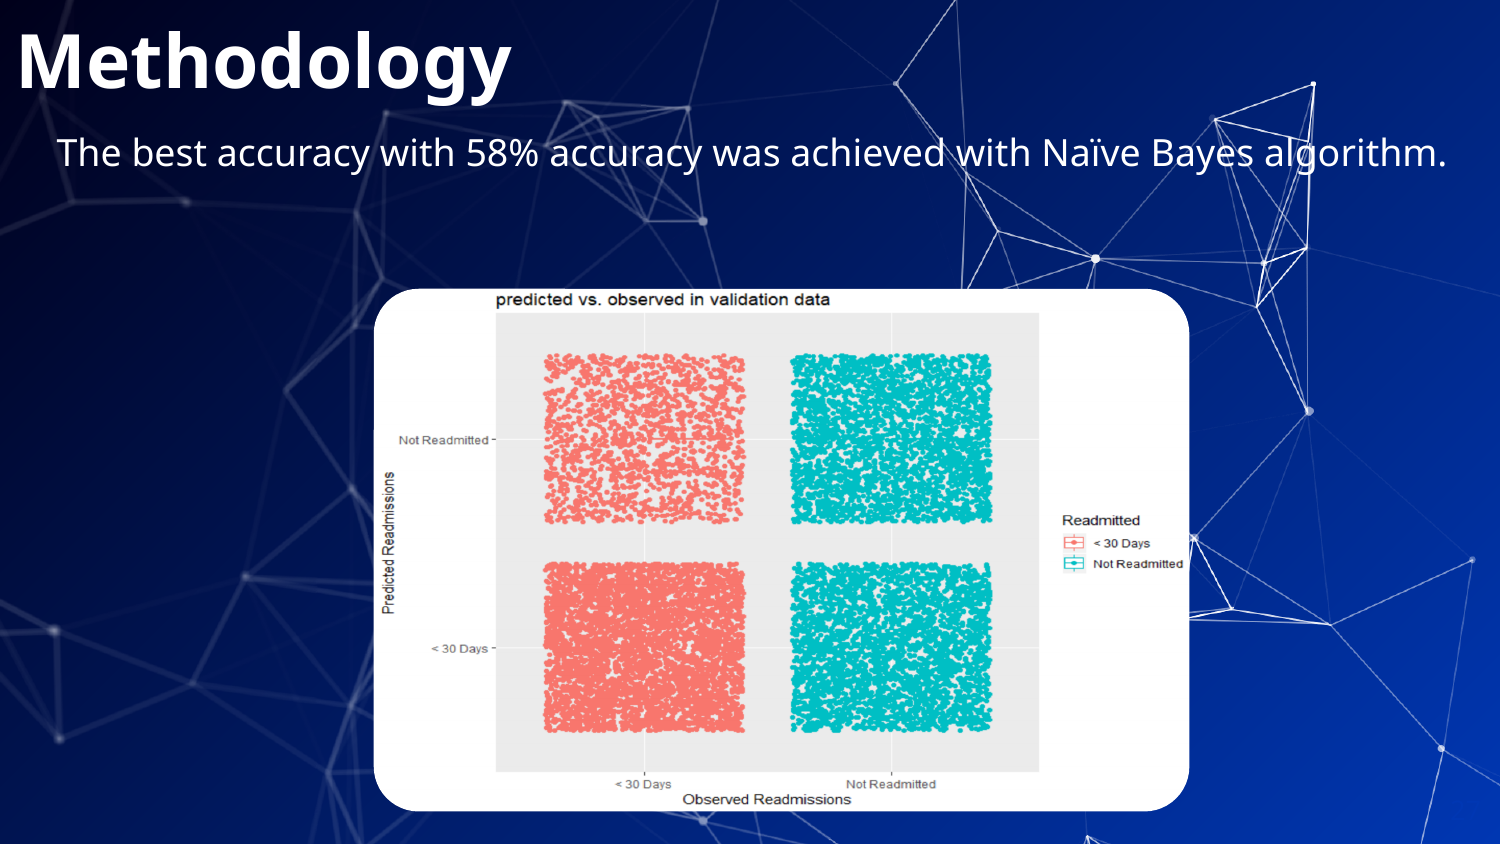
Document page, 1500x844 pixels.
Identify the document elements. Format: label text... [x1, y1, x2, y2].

slide_number 27 [1391, 779, 1482, 844]
title Methodology [15, 10, 1004, 104]
list The best accuracy with 58% accuracy was achieved with Naïve Bayes algorithm. [39, 128, 1465, 681]
picture [0, 0, 1500, 844]
